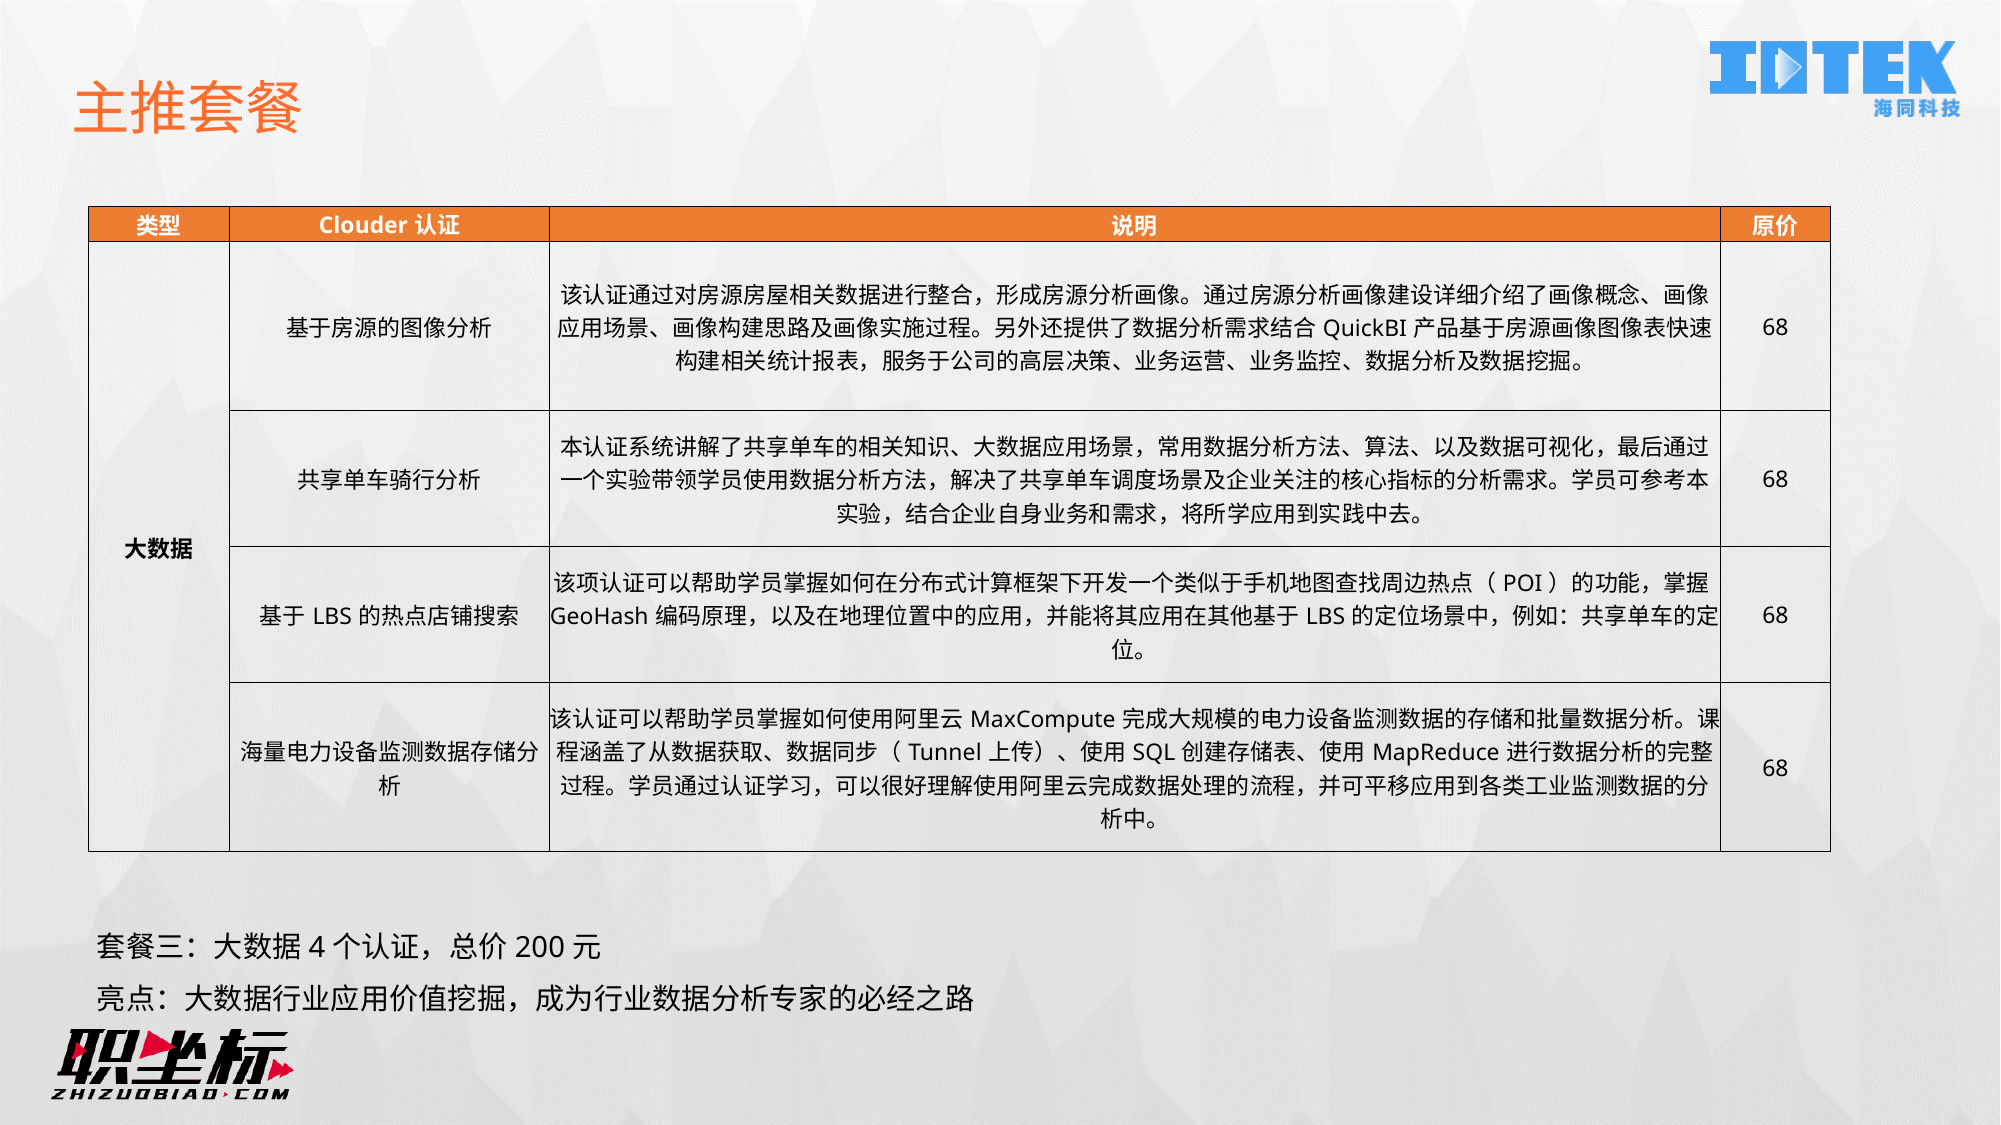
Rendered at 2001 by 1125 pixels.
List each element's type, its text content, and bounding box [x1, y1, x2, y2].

table_cell 共享单车骑行分析 [230, 411, 549, 546]
table_cell 68 [1721, 242, 1830, 410]
table_cell 该认证可以帮助学员掌握如何使用阿里云MaxCompute完成大规模的电力设备监测数据的存储和批量数据分析。课程涵盖了从数据获取、数据同步（Tunnel上传）、使用SQL创建存储表、使用MapReduce进行数据分析的完整过程。学员通过认证学习，可以很好理解使用阿里云完成数据处理的流程，并可平移应用到各类工业监测数据的分析中。 [550, 683, 1720, 851]
table_header Clouder认证 [230, 207, 549, 241]
table_header 类型 [89, 207, 229, 241]
table_cell 基于房源的图像分析 [230, 242, 549, 410]
table_header 说明 [550, 207, 1720, 241]
text_box 套餐三：大数据4个认证，总价200元 亮点：大数据行业应用价值挖掘，成为行业数据分析专家的必经之路 [82, 903, 1902, 1023]
table_cell 68 [1721, 411, 1830, 546]
table_cell 海量电力设备监测数据存储分析 [230, 683, 549, 851]
table_cell 基于LBS的热点店铺搜索 [230, 547, 549, 682]
table_header 原价 [1721, 207, 1830, 241]
table_cell 该认证通过对房源房屋相关数据进行整合，形成房源分析画像。通过房源分析画像建设详细介绍了画像概念、画像应用场景、画像构建思路及画像实施过程。另外还提供了数据分析需求结合QuickBI产品基于房源画像图像表快速构建相关统计报表，服务于公司的高层决策、业务运营、业务监控、数据分析及数据挖掘。 [550, 242, 1720, 410]
text_box 主推套餐 [56, 64, 821, 149]
table_cell 大数据 [89, 242, 229, 851]
picture [0, 0, 2001, 1125]
table_cell 68 [1721, 683, 1830, 851]
table_cell 该项认证可以帮助学员掌握如何在分布式计算框架下开发一个类似于手机地图查找周边热点（POI）的功能，掌握GeoHash编码原理，以及在地理位置中的应用，并能将其应用在其他基于LBS的定位场景中，例如：共享单车的定位。 [550, 547, 1720, 682]
table_cell 本认证系统讲解了共享单车的相关知识、大数据应用场景，常用数据分析方法、算法、以及数据可视化，最后通过一个实验带领学员使用数据分析方法，解决了共享单车调度场景及企业关注的核心指标的分析需求。学员可参考本实验，结合企业自身业务和需求，将所学应用到实践中去。 [550, 411, 1720, 546]
table_cell 68 [1721, 547, 1830, 682]
